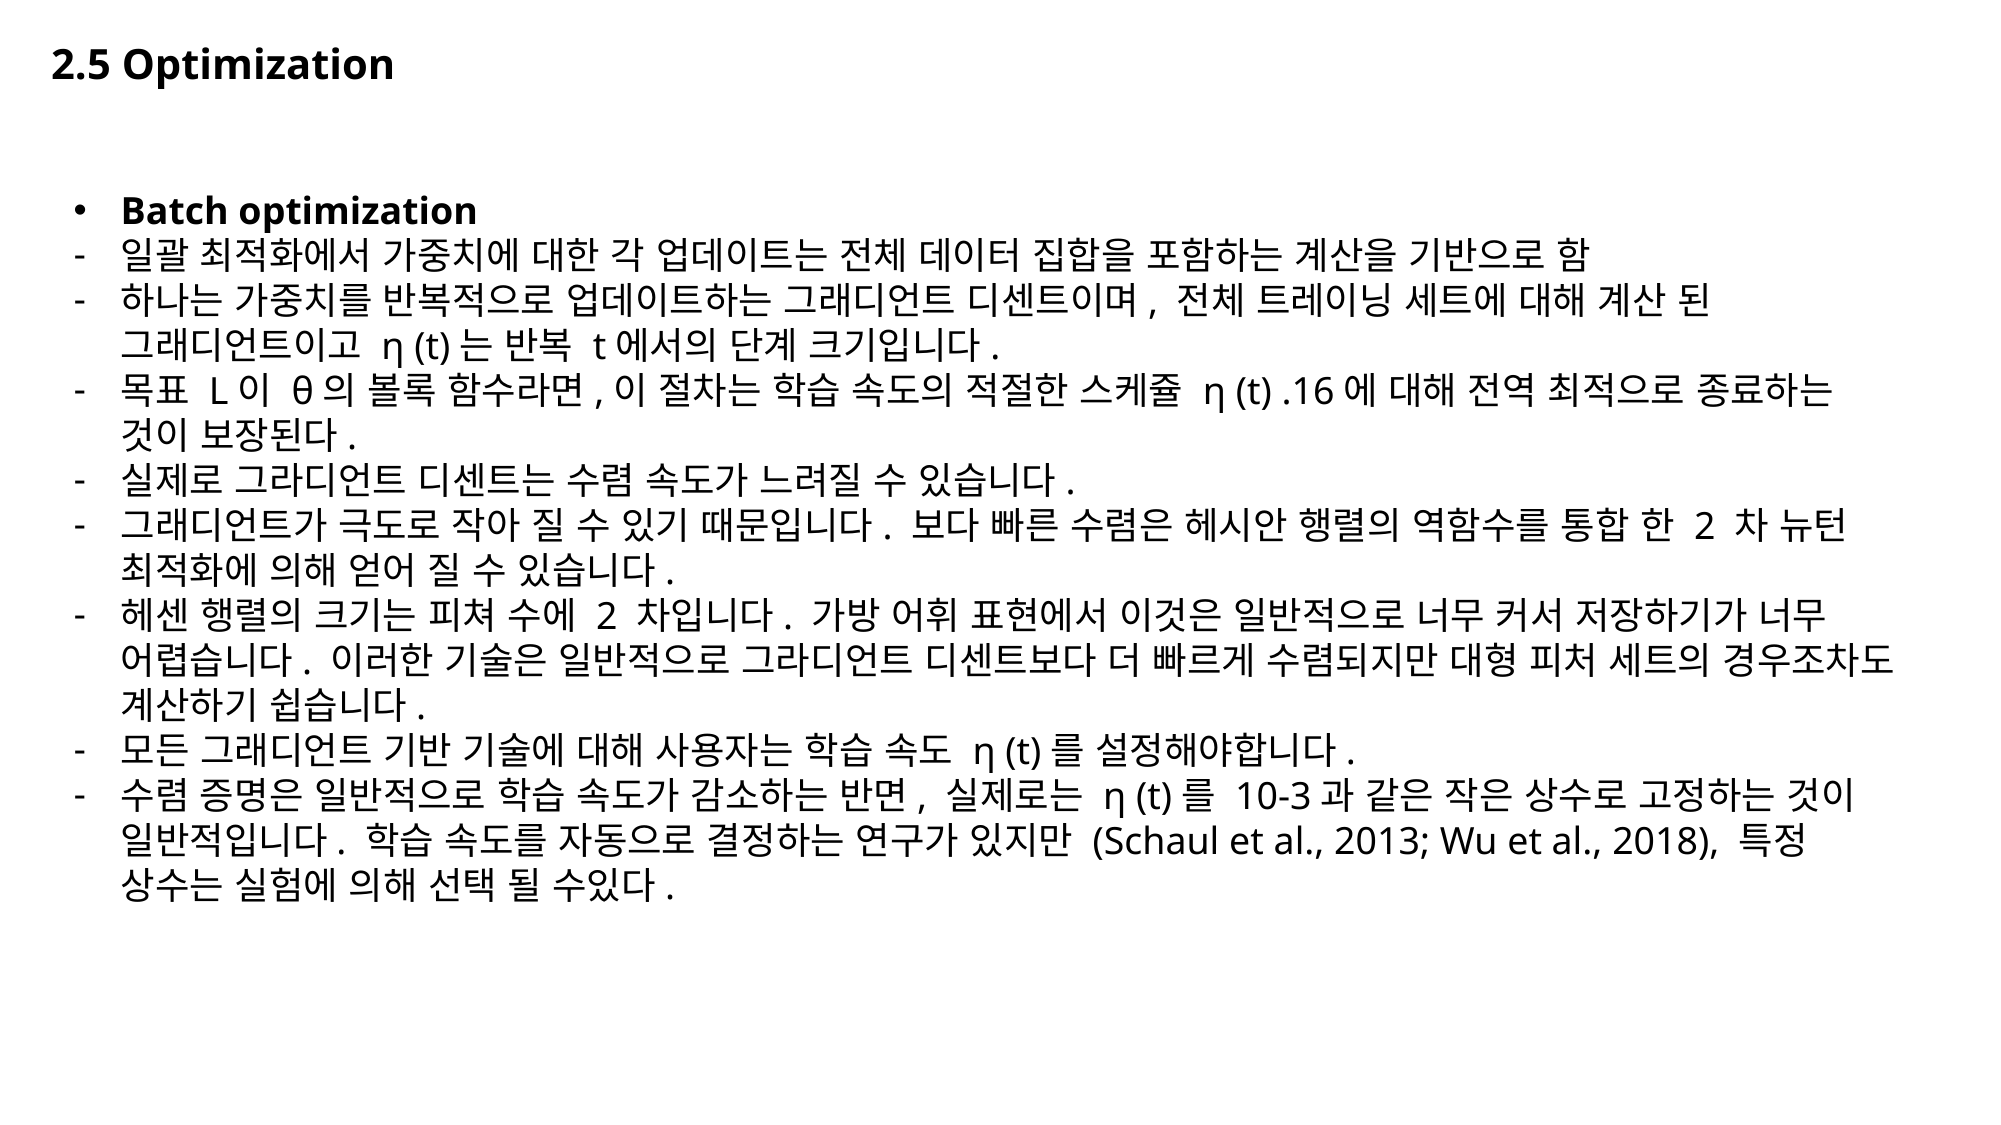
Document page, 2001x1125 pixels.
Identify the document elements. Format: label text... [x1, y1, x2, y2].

title 2.5 Optimization [36, 41, 1102, 96]
text_box Batch optimization 일괄 최적화에서 가중치에 대한 각 업데이트는 전체 데이터 집합을 포함하는 계산을 기반으로 함 하나는 가중치를 반복적으로 업데이트하는 그래디언트 디센트이며, 전체 트레이닝 세트에 대해 계산 된 그래디언트이고 η (t)는 반복 t에서의 단계 크기입니다. 목표 L이 θ의 볼록 함수라면,이 절차는 학습 속도의 적절한 스케쥴 η (t) .16에 대해 전역 최적으로 종료하는 것이 보장된다. 실제로 그라디언트 디센트는 수렴 속도가 느려질 수 있습니다. 그래디언트가 극도로 작아 질 수 있기 때문입니다. 보다 빠른 수렴은 헤시안 행렬의 역함수를 통합 한 2 차 뉴턴 최적화에 의해 얻어 질 수 있습니다. 헤센 행렬의 크기는 피쳐 수에 2 차입니다. 가방 어휘 표현에서 이것은 일반적으로 너무 커서 저장하기가 너무 어렵습니다. 이러한 기술은 일반적으로 그라디언트 디센트보다 더 빠르게 수렴되지만 대형 피처 세트의 경우조차도 계산하기 쉽습니다. 모든 그래디언트 기반 기술에 대해 사용자는 학습 속도 η (t)를 설정해야합니다. 수렴 증명은 일반적으로 학습 속도가 감소하는 반면, 실제로는 η (t)를 10-3과 같은 작은 상수로 고정하는 것이 일반적입니다. 학습 속도를 자동으로 결정하는 연구가 있지만 (Schaul et al., 2013; Wu et al., 2018), 특정 상수는 실험에 의해 선택 될 수있다. [58, 134, 1925, 914]
